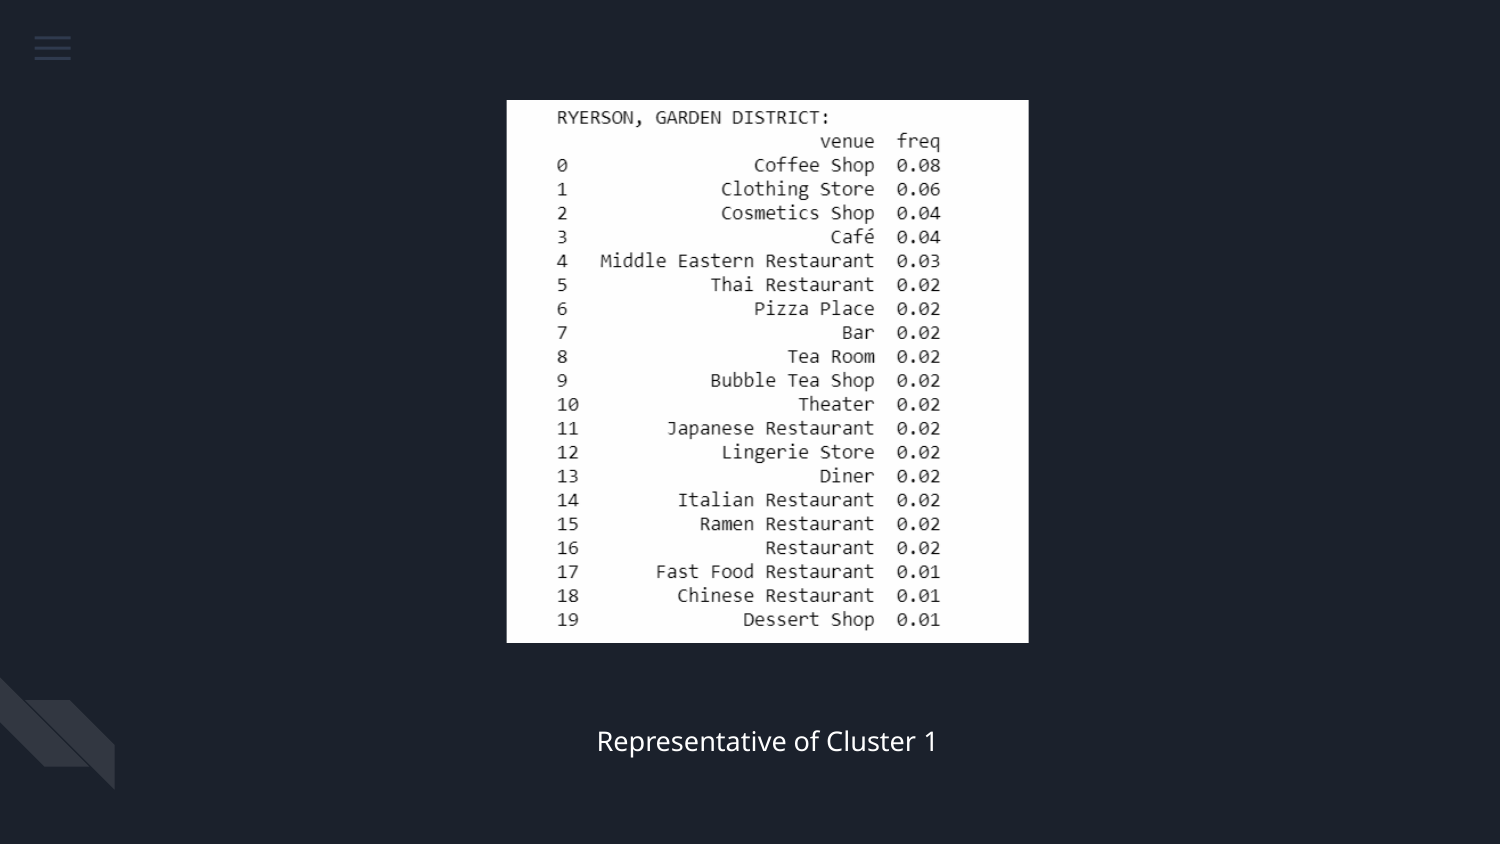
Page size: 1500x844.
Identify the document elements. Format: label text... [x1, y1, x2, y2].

picture [506, 99, 1029, 643]
list Representative of Cluster 1 [198, 697, 1337, 784]
